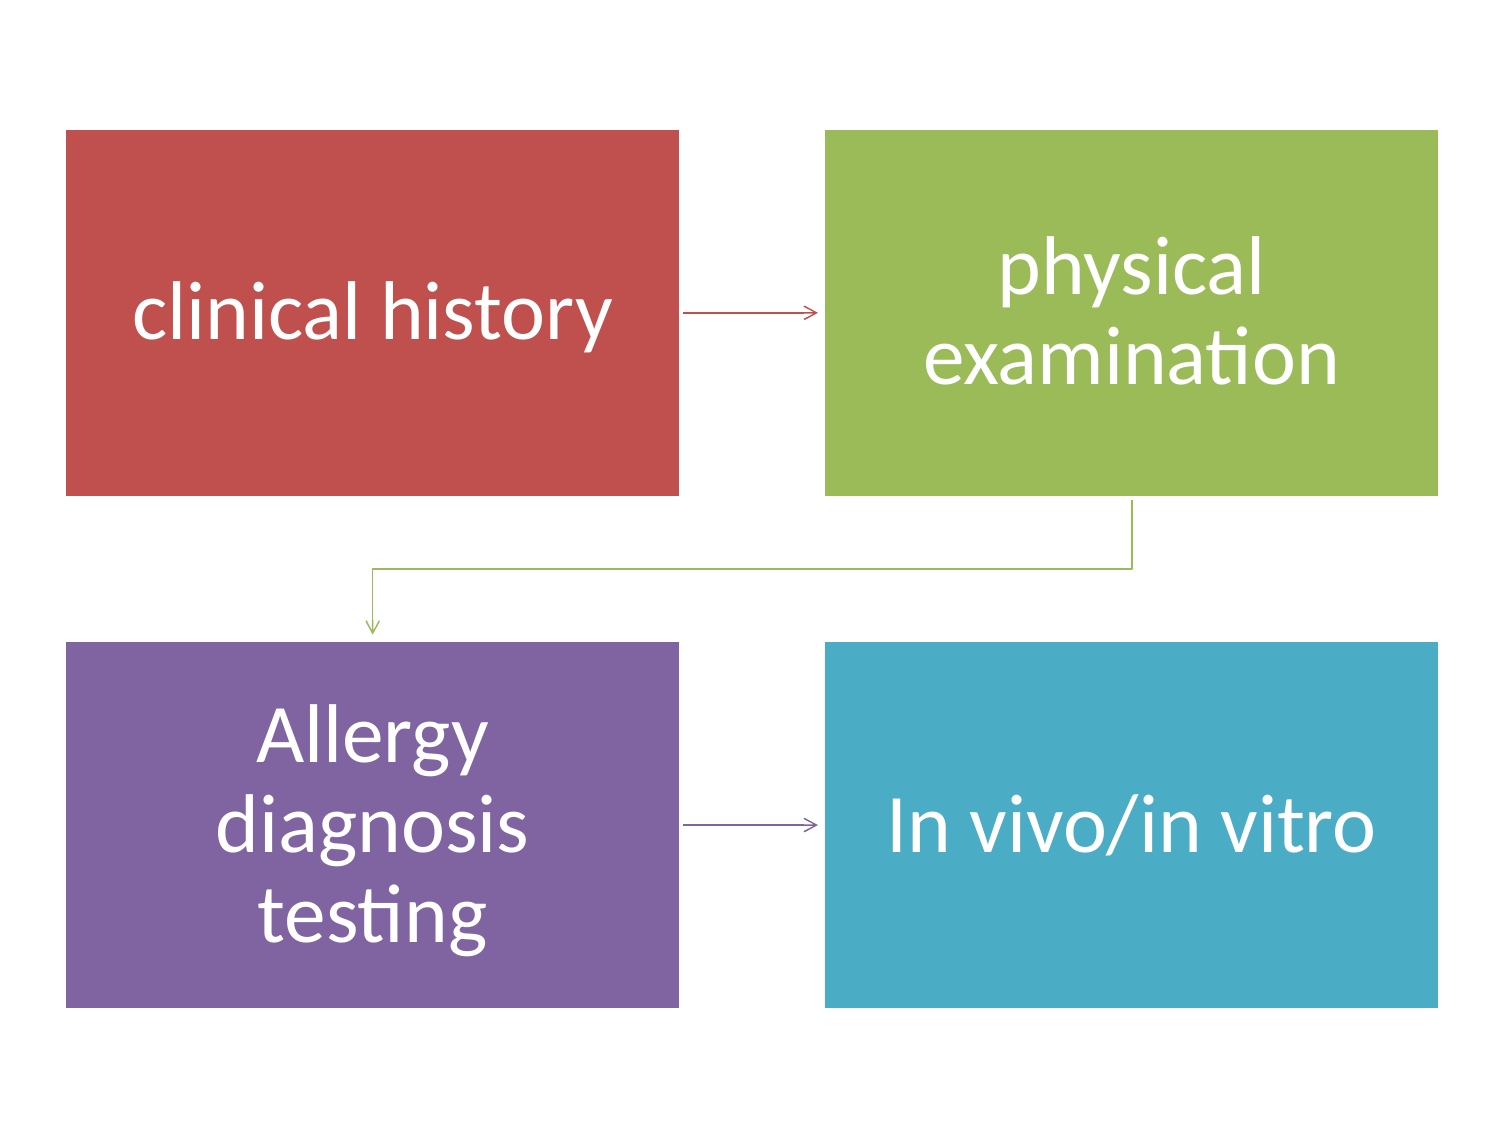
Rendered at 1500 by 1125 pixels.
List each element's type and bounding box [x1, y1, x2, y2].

text_box [63, 56, 1441, 1082]
